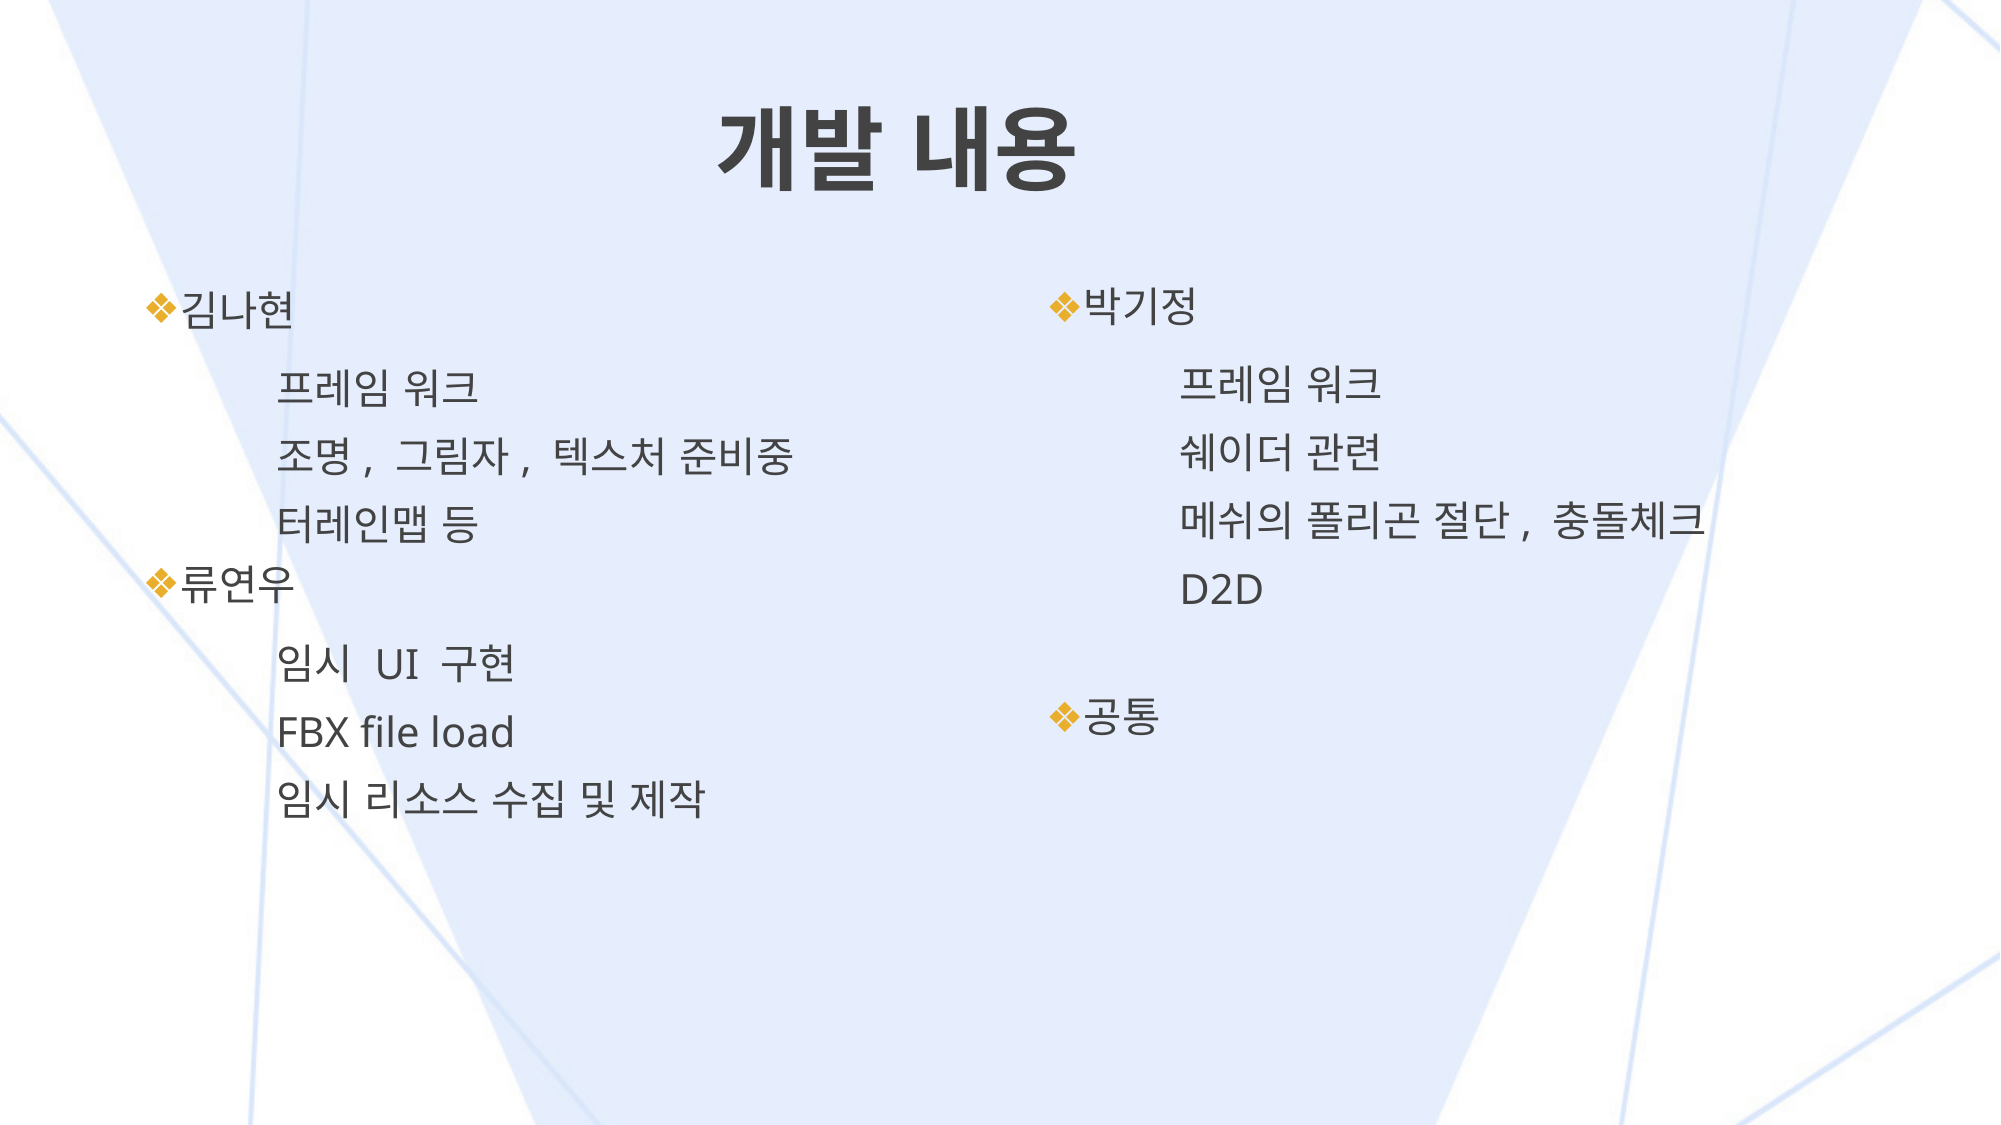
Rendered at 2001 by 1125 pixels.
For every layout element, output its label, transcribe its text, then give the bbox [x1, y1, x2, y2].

text_box 박기정 프레임 워크 쉐이더 관련 메쉬의 폴리곤 절단, 충돌체크 D2D 공통 [1030, 265, 1874, 1014]
title 개발 내용 [302, 76, 1493, 203]
table_cell 테스트 및 버그 수정 [0, 0, 2000, 1125]
list 김나현 프레임 워크 조명, 그림자, 텍스처 준비중 터레인맵 등 류연우 임시 UI 구현 FBX file load 임시 리소스 수집 및 제작 [127, 269, 1023, 1017]
